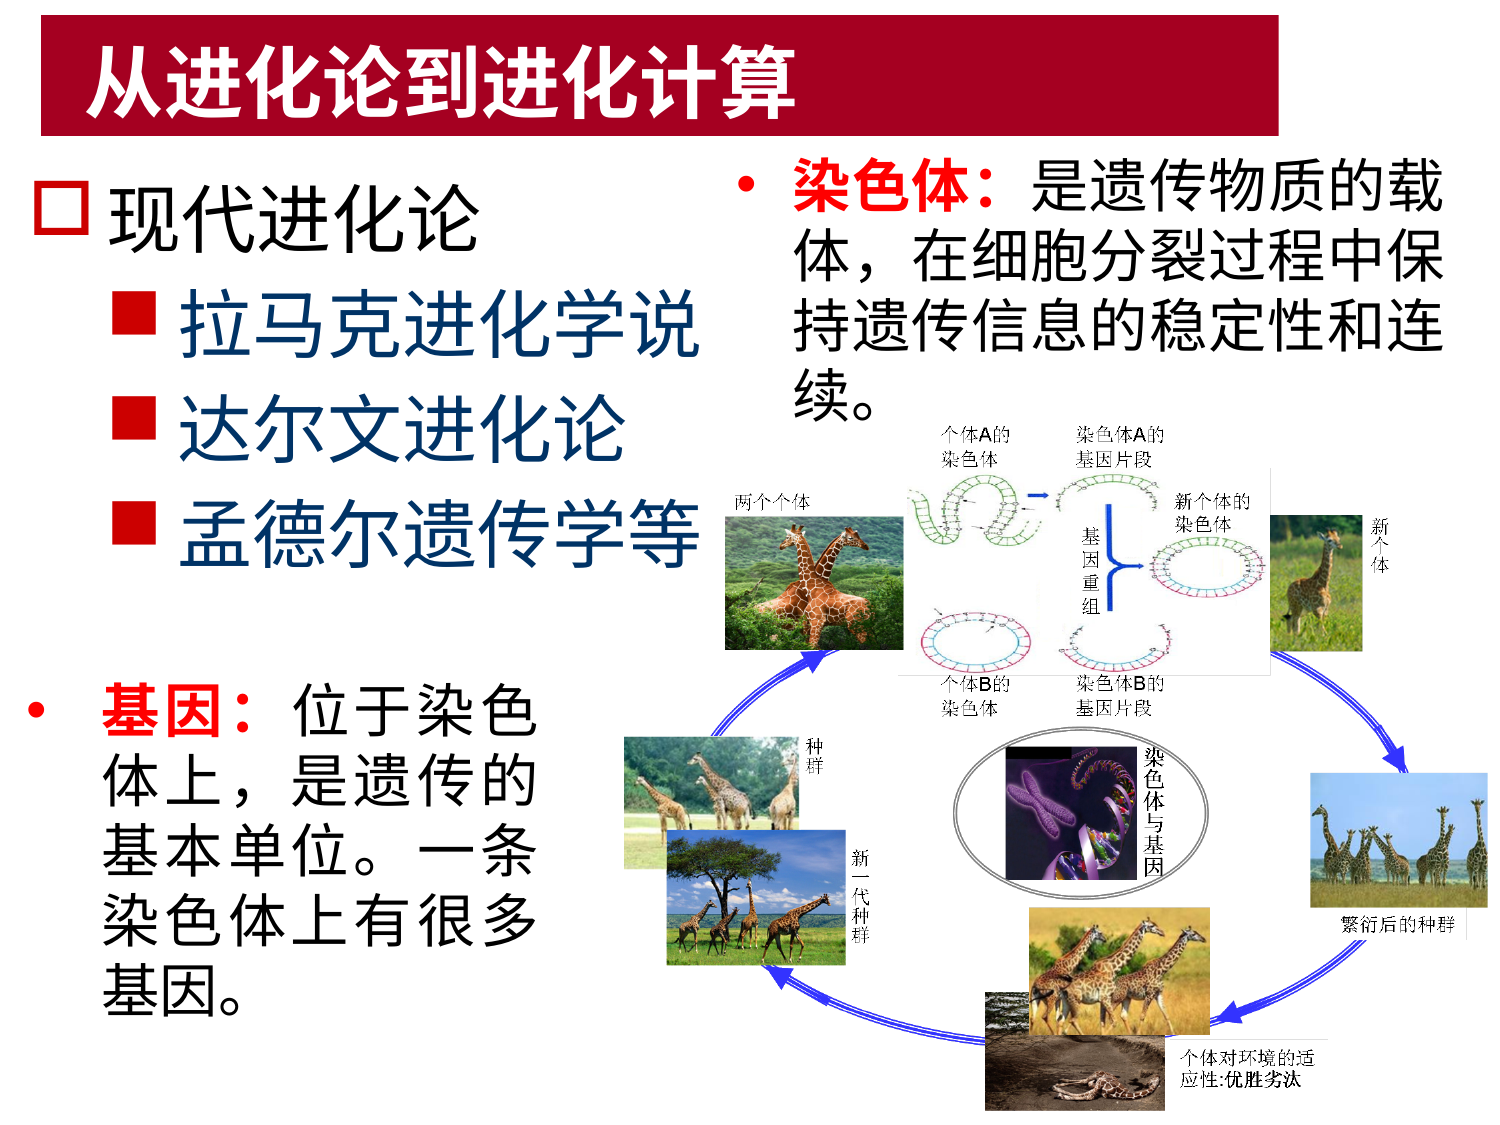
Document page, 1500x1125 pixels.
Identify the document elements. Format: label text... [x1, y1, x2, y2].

text_box 染色体：是遗传物质的载体，在细胞分裂过程中保持遗传信息的稳定性和连续。 [721, 141, 1461, 416]
picture [624, 417, 1489, 1111]
list 现代进化论 拉马克进化学说 达尔文进化论 孟德尔遗传学等 [14, 165, 721, 1096]
title 从进化论到进化计算 [41, 15, 1279, 136]
text_box 基因：位于染色体上，是遗传的基本单位。一条染色体上有很多基因。 [12, 666, 554, 1032]
